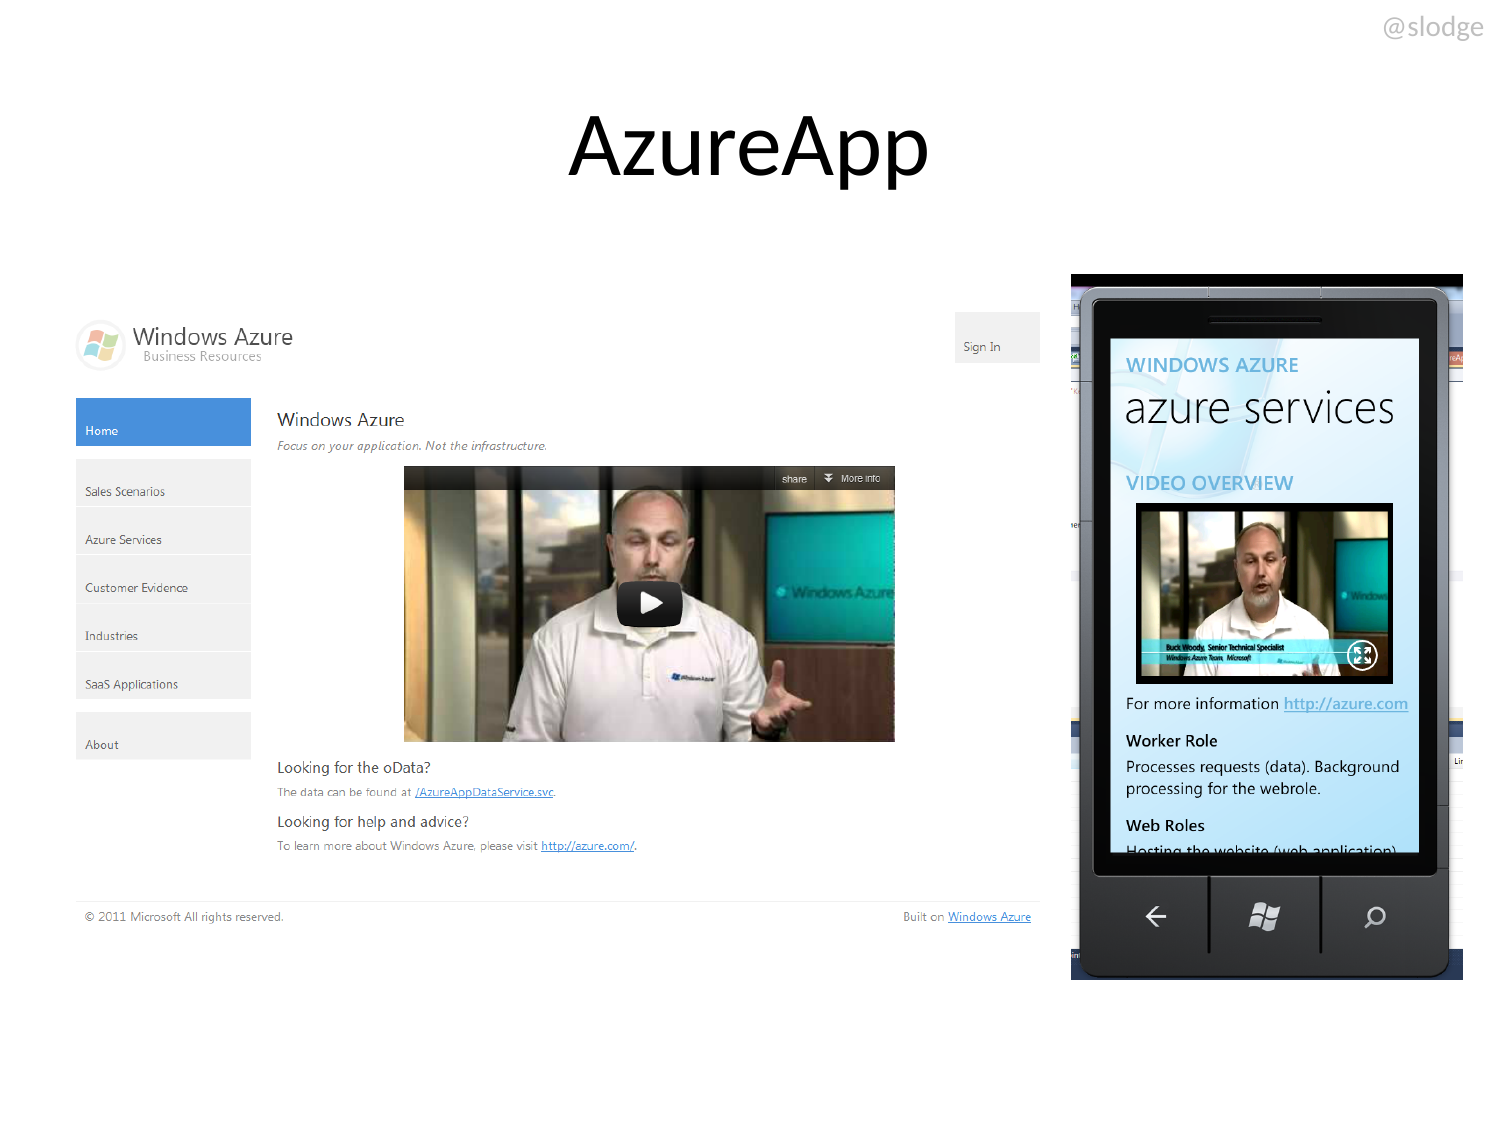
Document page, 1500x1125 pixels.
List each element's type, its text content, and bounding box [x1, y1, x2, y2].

picture [1071, 274, 1463, 980]
picture [62, 312, 1064, 952]
title AzureApp [75, 45, 1425, 233]
